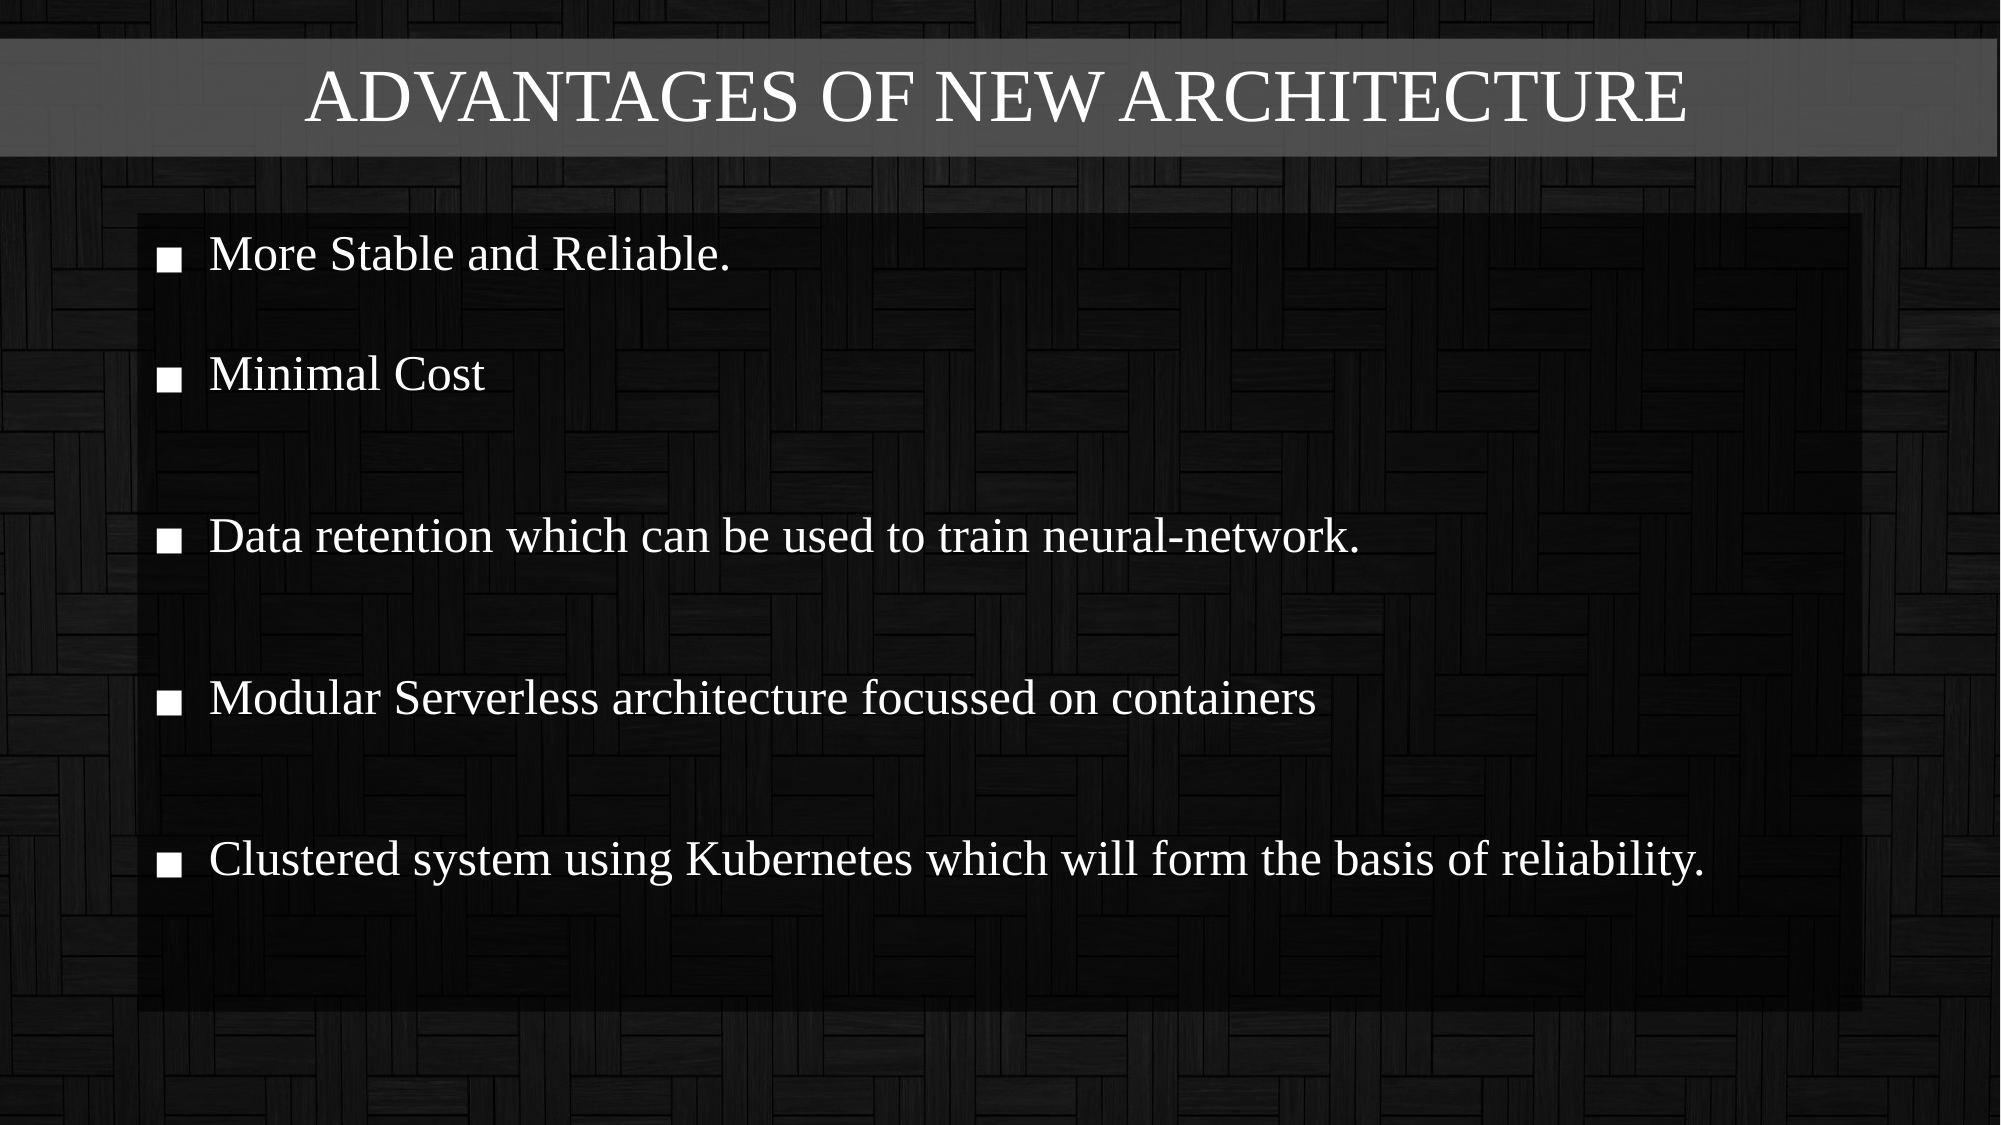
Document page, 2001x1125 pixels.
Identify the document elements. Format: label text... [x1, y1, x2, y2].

text_box More Stable and Reliable. Minimal Cost Data retention which can be used to train neural-network. Modular Serverless architecture focussed on containers Clustered system using Kubernetes which will form the basis of reliability. [137, 213, 1863, 1012]
text_box [137, 157, 1863, 213]
picture [0, 0, 2001, 1125]
text_box ADVANTAGES OF NEW ARCHITECTURE [0, 38, 1998, 157]
